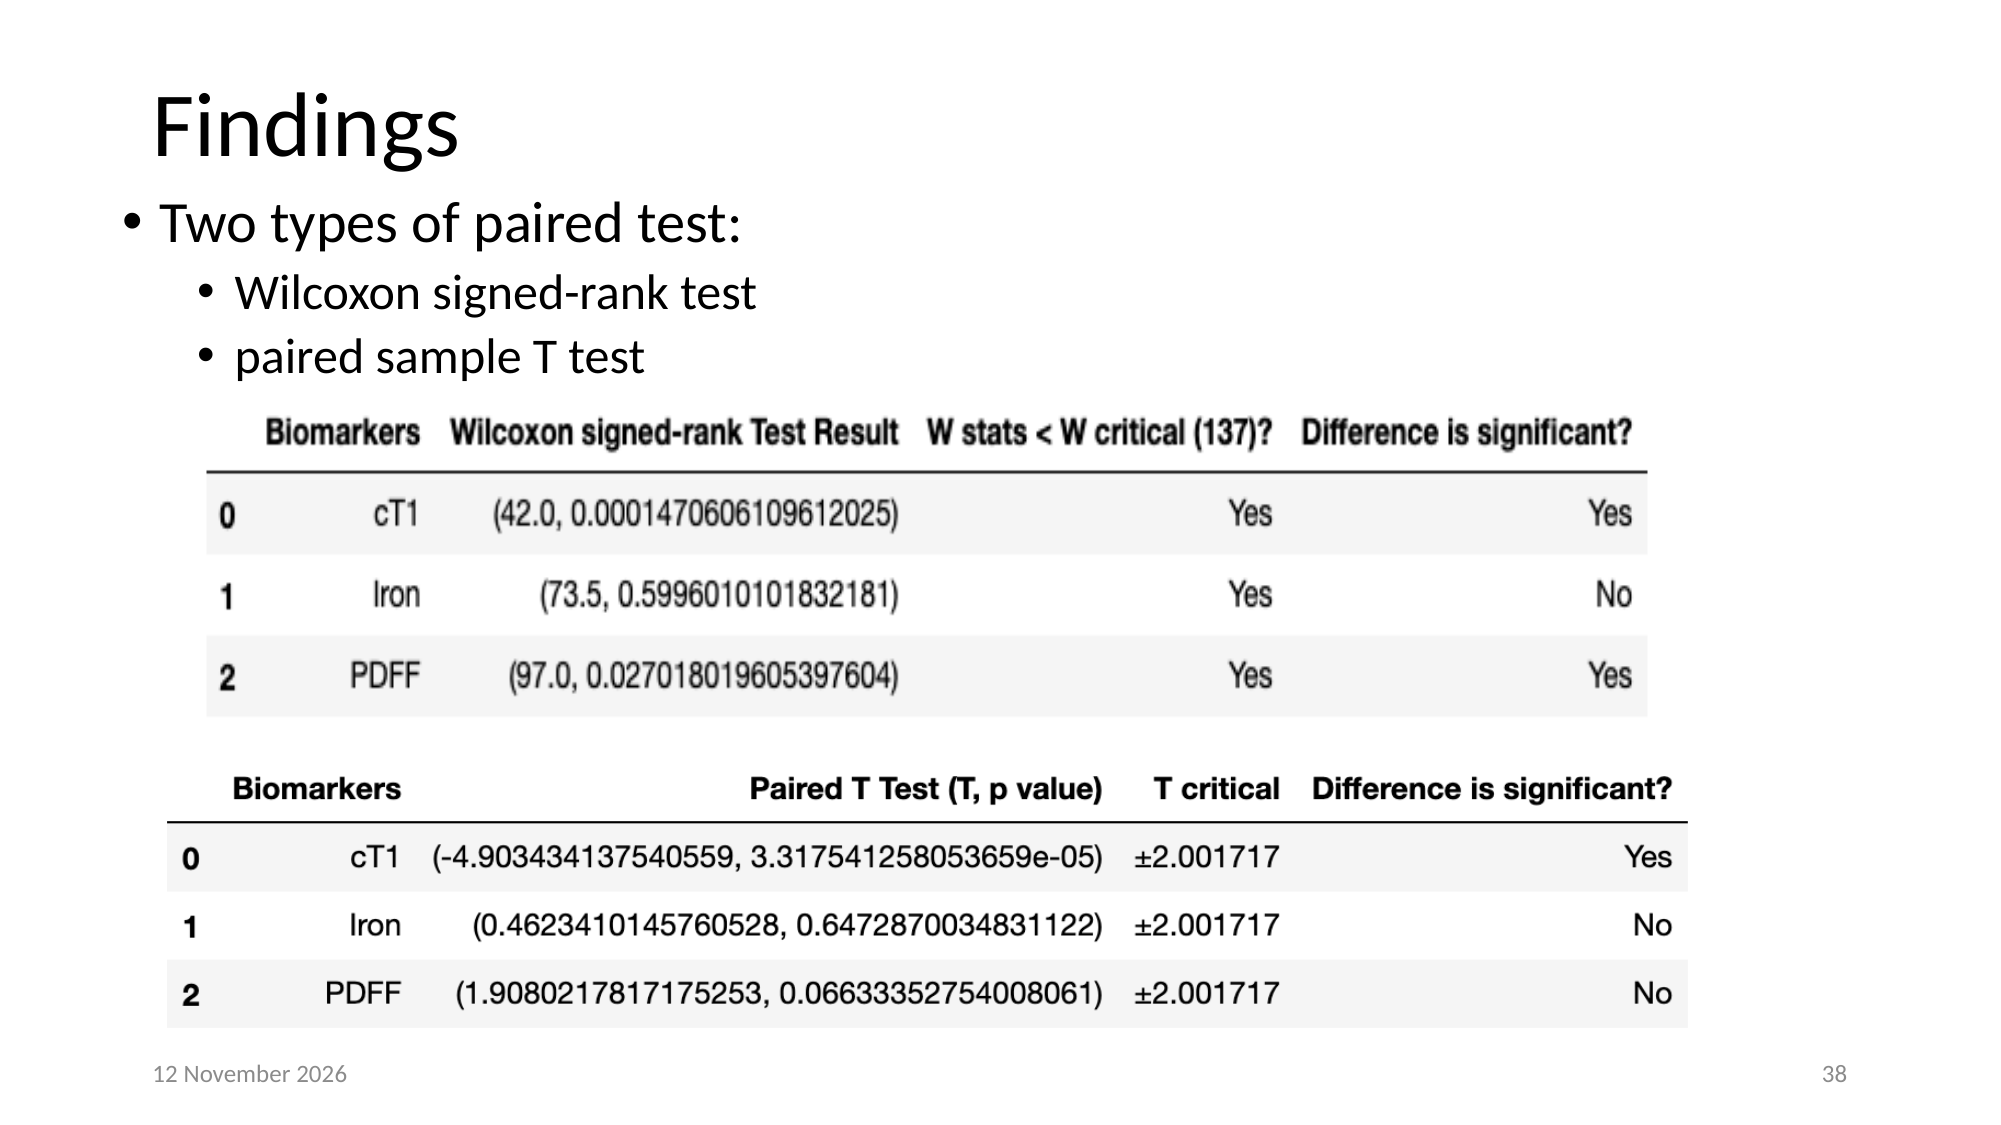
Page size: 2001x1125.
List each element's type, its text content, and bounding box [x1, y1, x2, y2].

title Findings [137, 18, 1863, 185]
picture [166, 775, 1689, 1029]
slide_number 37 [1412, 1042, 1863, 1103]
list Two types of paired test: Wilcoxon signed-rank test paired sample T test [107, 185, 1925, 454]
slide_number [137, 1042, 588, 1103]
picture [205, 414, 1650, 720]
